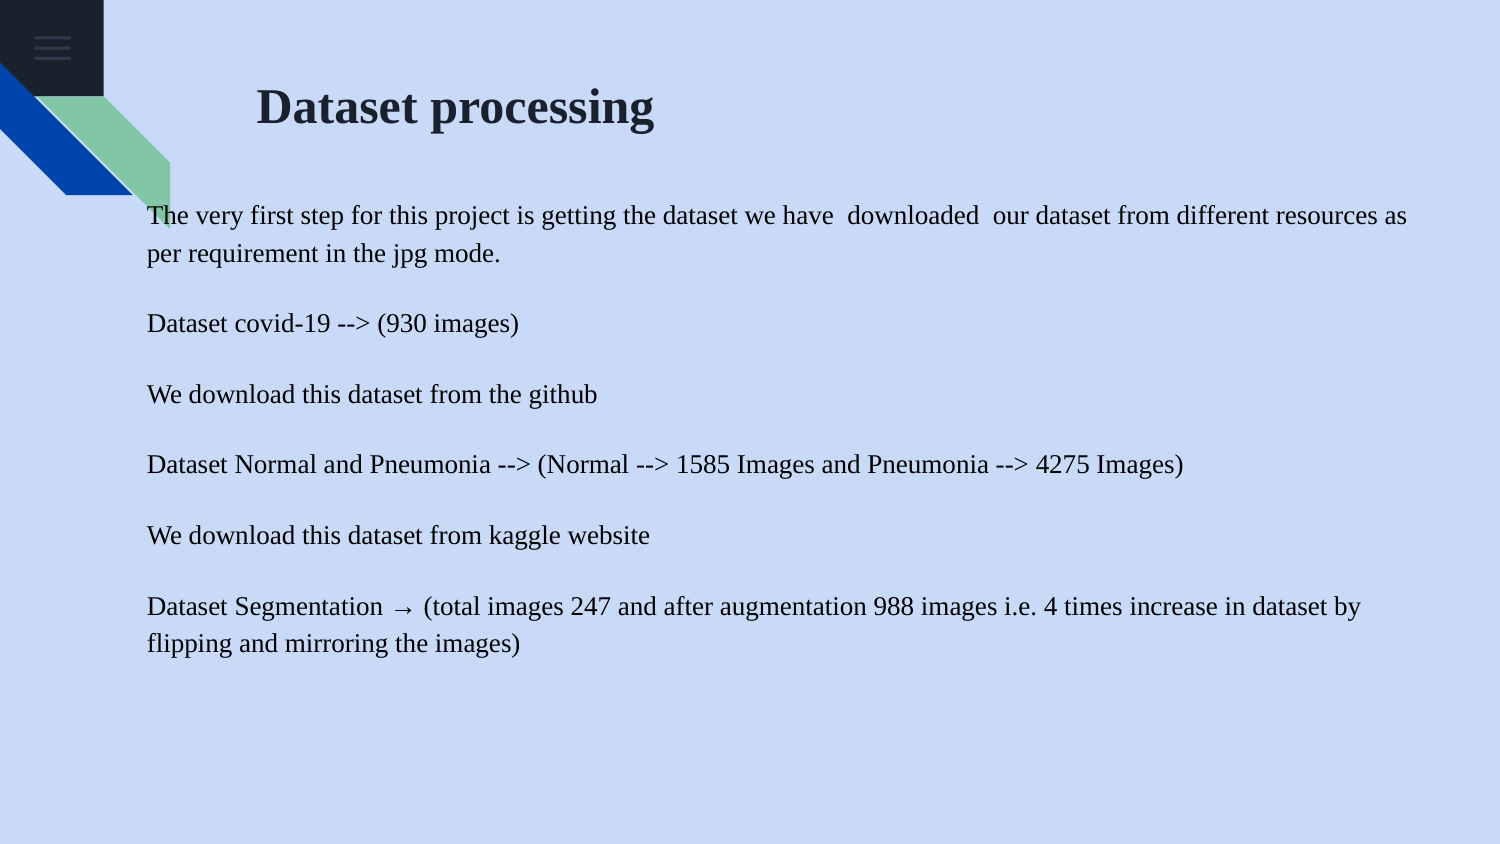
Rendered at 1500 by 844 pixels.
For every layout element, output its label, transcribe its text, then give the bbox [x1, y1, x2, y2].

title Dataset processing [241, 58, 1374, 177]
list The very first step for this project is getting the dataset we have downloaded our dataset from different resources as per requirement in the jpg mode. Dataset covid-19 --> (930 images) We download this dataset from the github Dataset Normal and Pneumonia --> (Normal --> 1585 Images and Pneumonia --> 4275 Images) We download this dataset from kaggle website Dataset Segmentation → (total images 247 and after augmentation 988 images i.e. 4 times increase in dataset by flipping and mirroring the images) [131, 177, 1426, 762]
